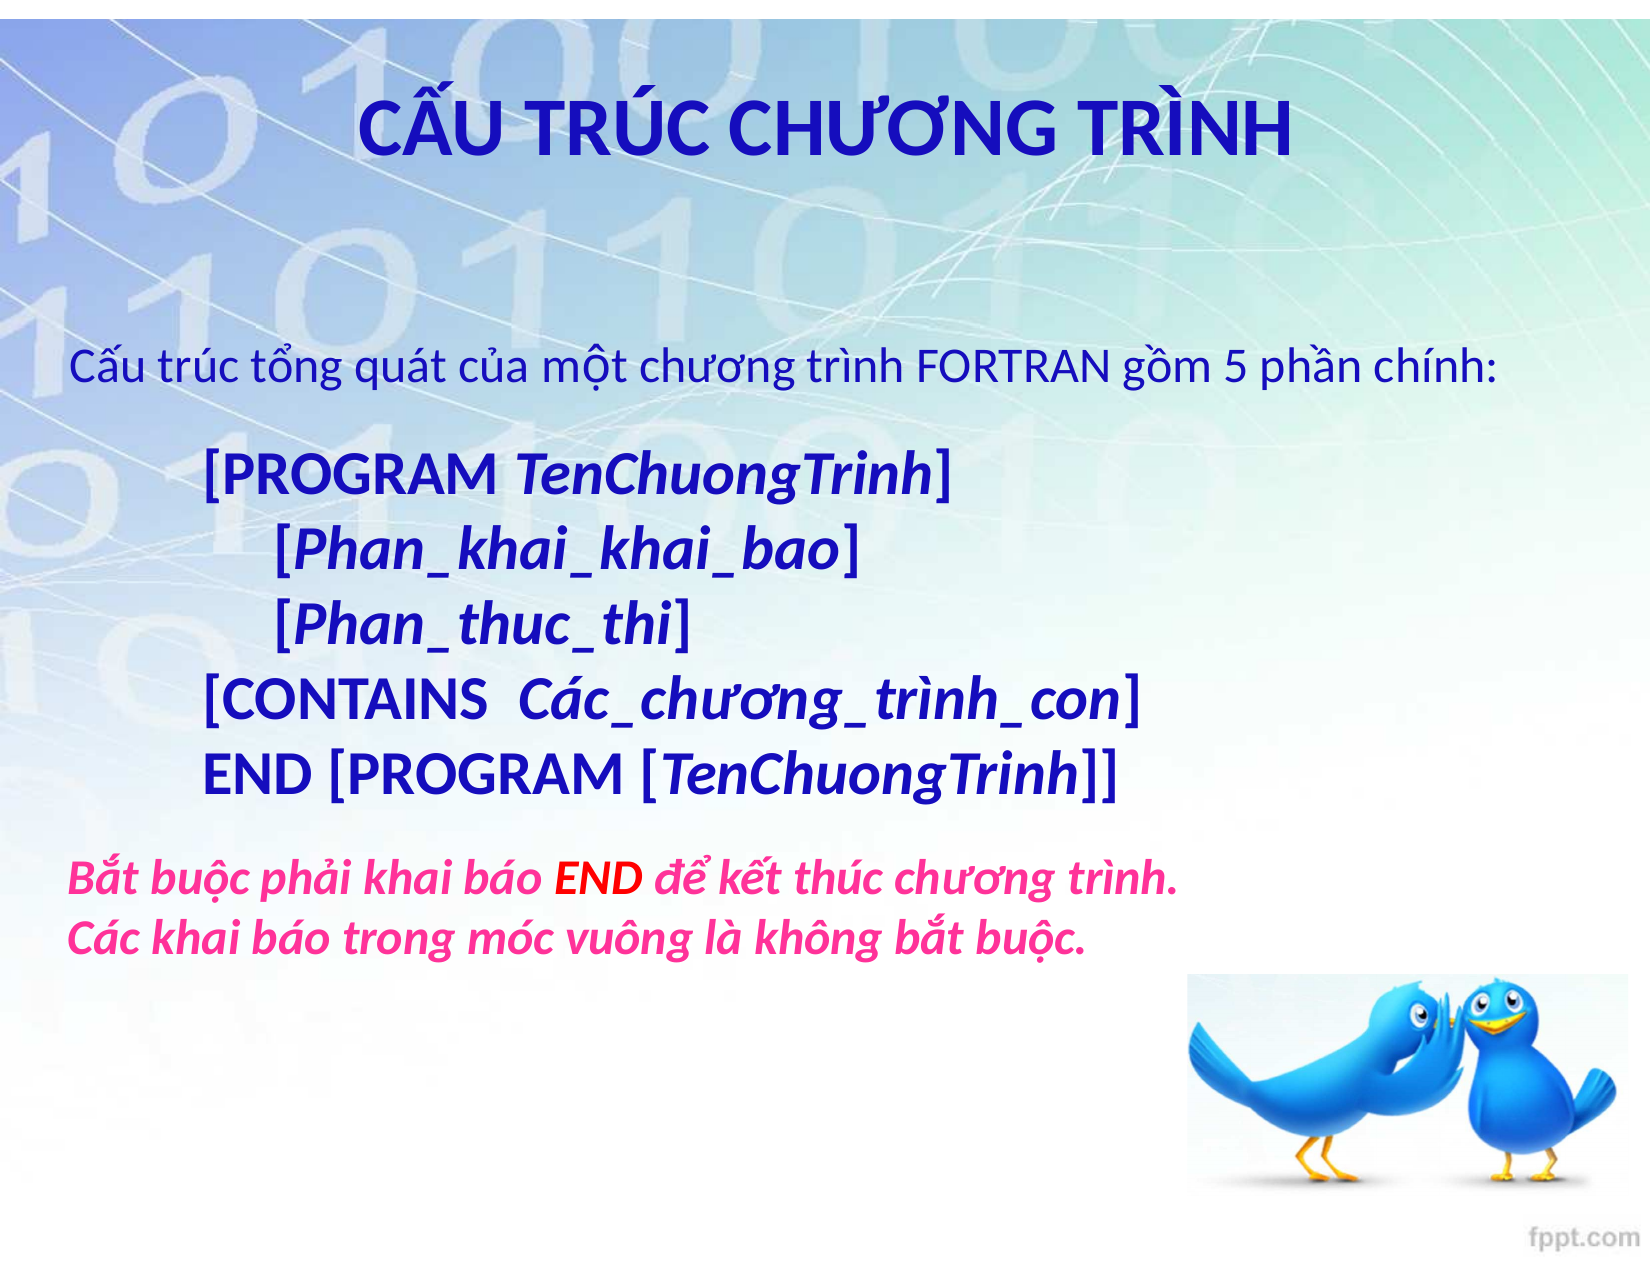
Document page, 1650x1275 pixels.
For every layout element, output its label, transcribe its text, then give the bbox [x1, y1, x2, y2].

text_box Bắt buộc phải khai báo END để kết thúc chương trình. Các khai báo trong móc vuông là không bắt buộc. [52, 837, 1629, 973]
text_box [1187, 974, 1629, 1196]
picture [0, 19, 1650, 1257]
text_box CẤU TRÚC CHƯƠNG TRÌNH [343, 65, 1311, 180]
text_box [PROGRAM TenChuongTrinh] [Phan_khai_khai_bao] [Phan_thuc_thi] [CONTAINS Các_chương_trình_con] END [PROGRAM [TenChuongTrinh]] [187, 425, 1650, 815]
text_box Cấu trúc tổng quát của một chương trình FORTRAN gồm 5 phần chính: [54, 324, 1537, 400]
